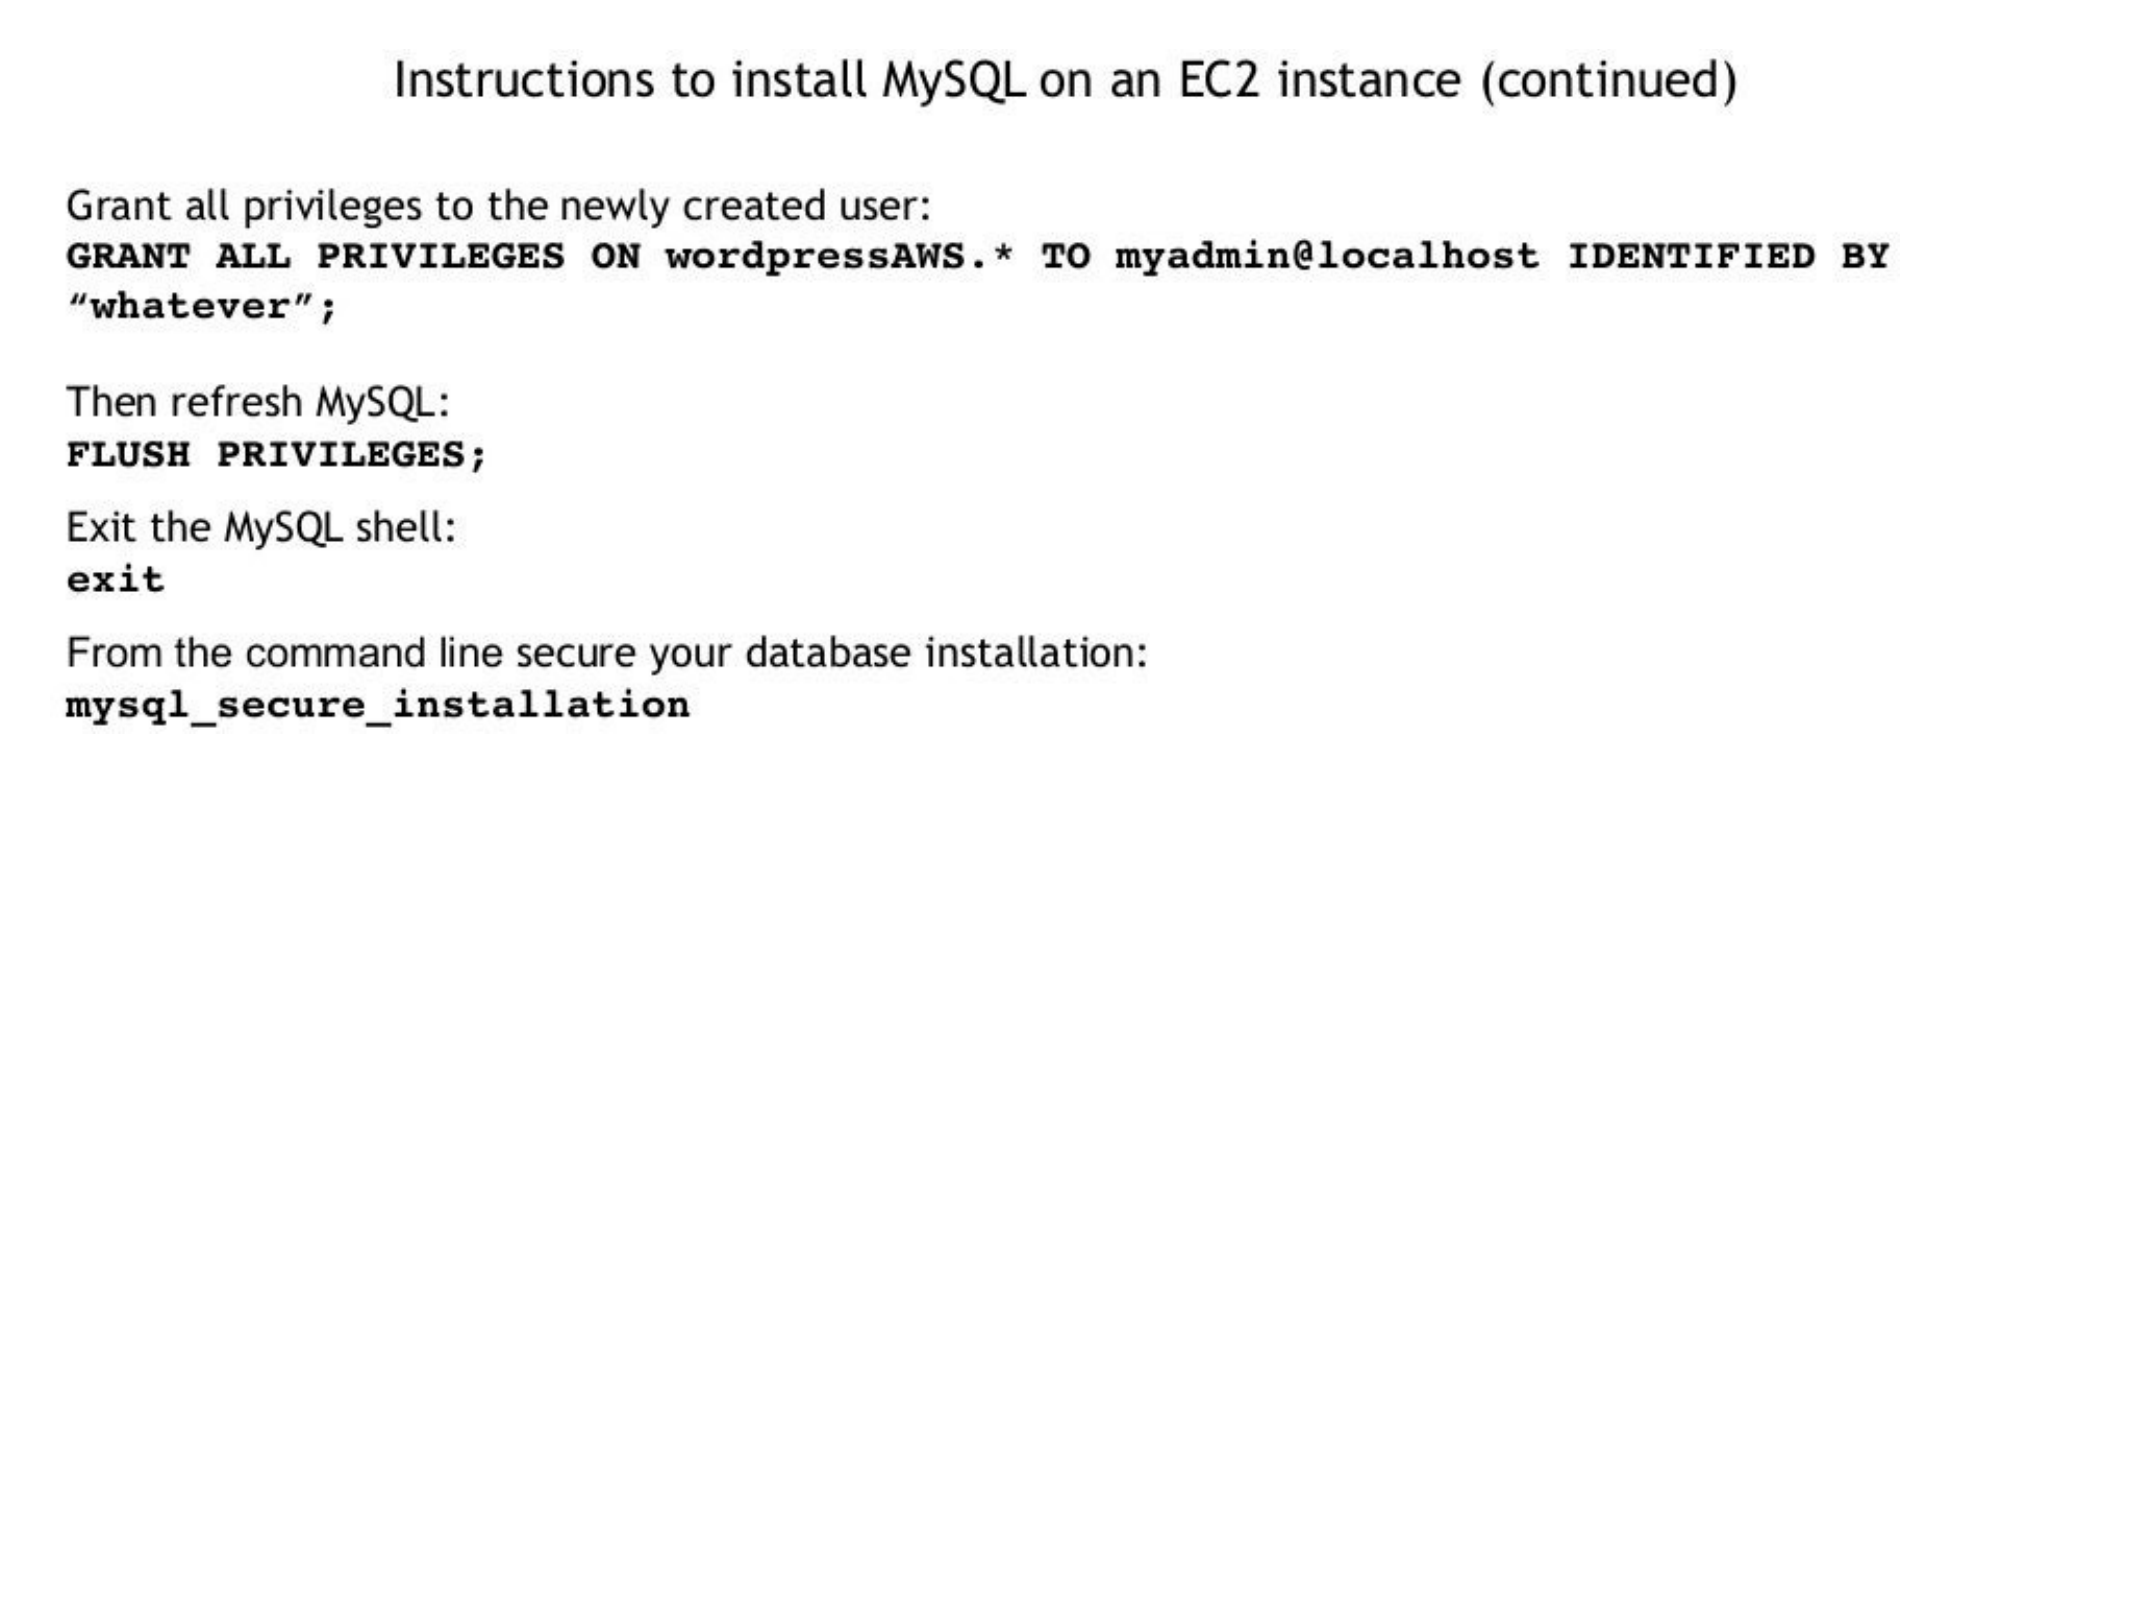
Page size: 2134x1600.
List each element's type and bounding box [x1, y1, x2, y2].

picture [49, 49, 1901, 734]
